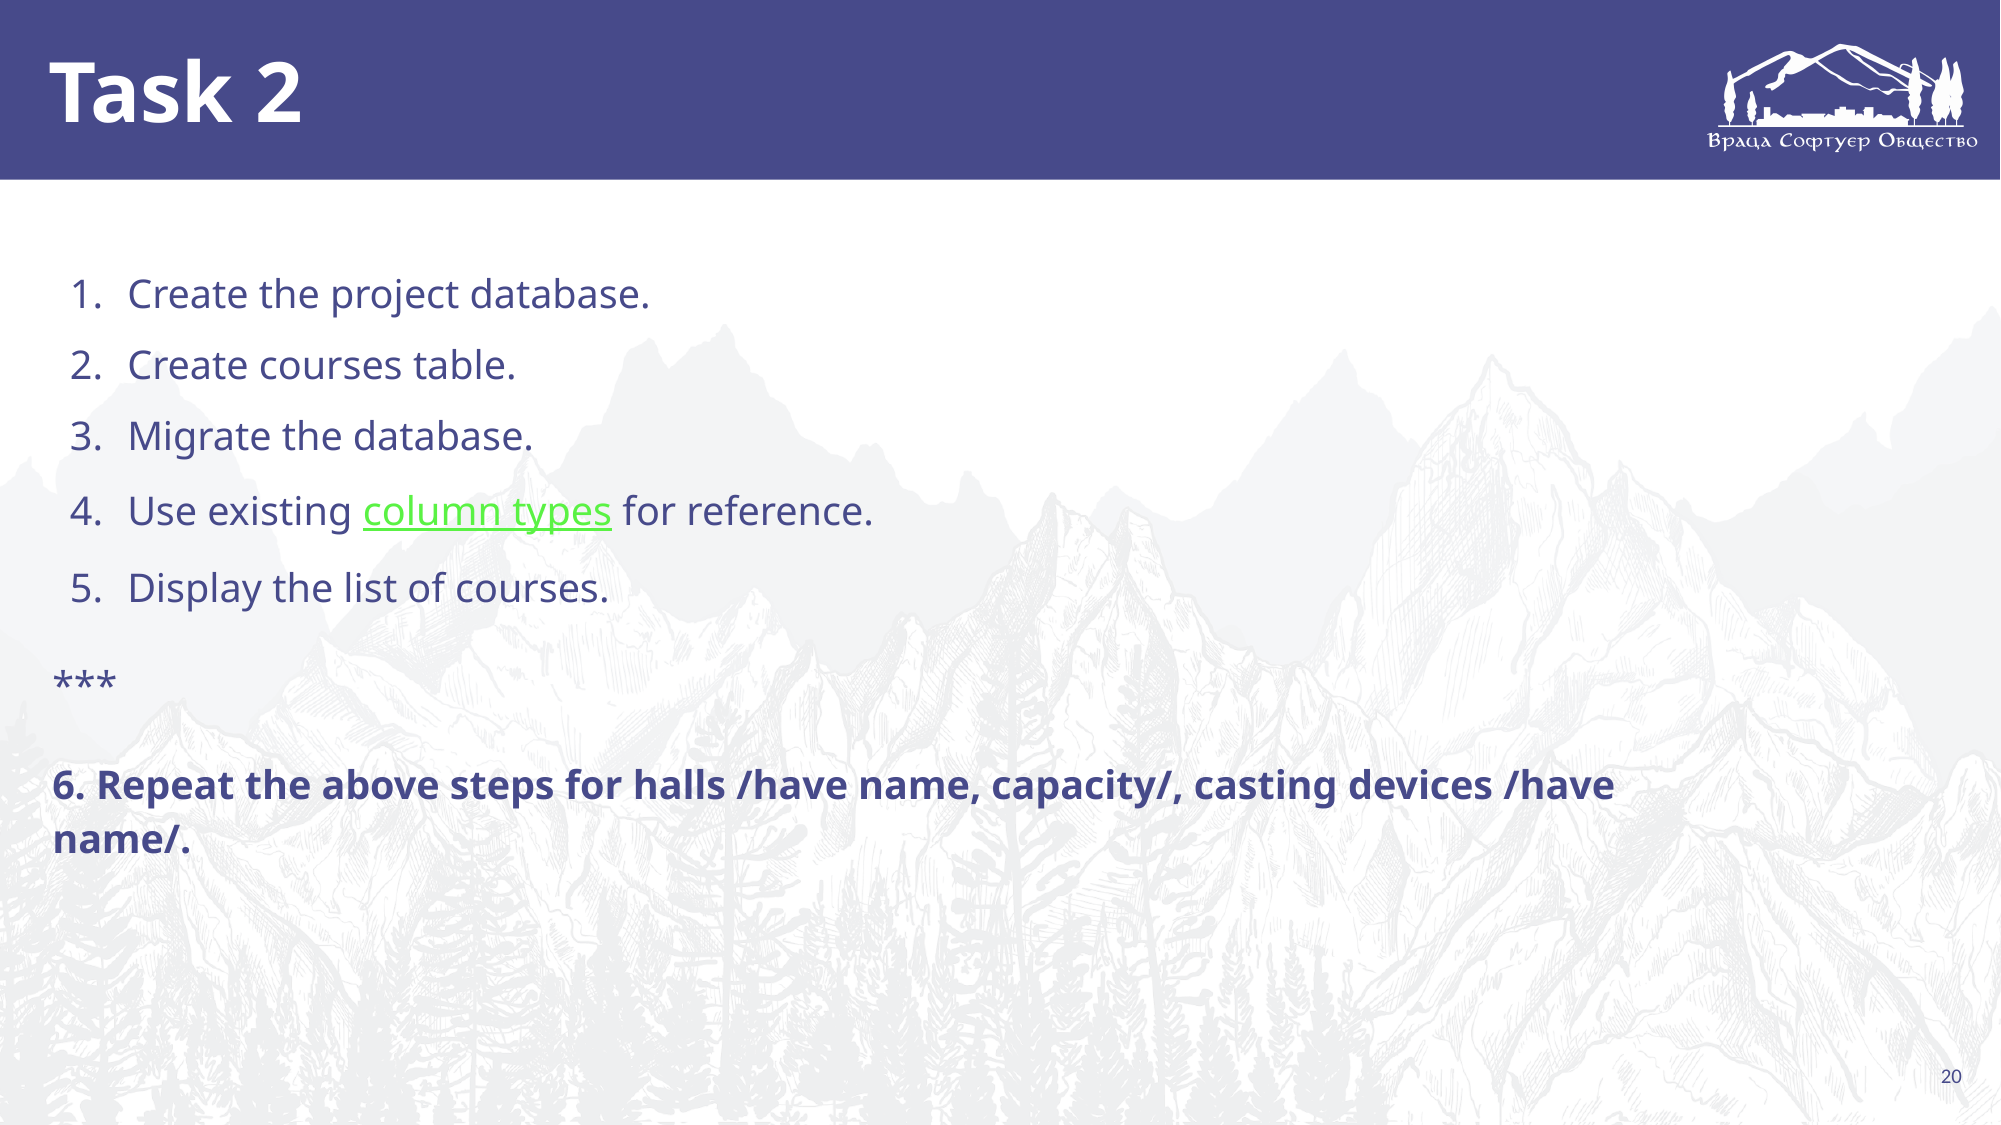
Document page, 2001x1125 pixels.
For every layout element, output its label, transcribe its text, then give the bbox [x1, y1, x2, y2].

slide_number 20 [1897, 1049, 1968, 1101]
list Create the project database. Create courses table. Migrate the database. Use existing column types for reference. Display the list of courses. *** 6. Repeat the above steps for halls /have name, capacity/, casting devices /have name/. [32, 224, 1752, 1012]
title Task 2 [31, 16, 1591, 162]
picture [1703, 19, 1981, 165]
